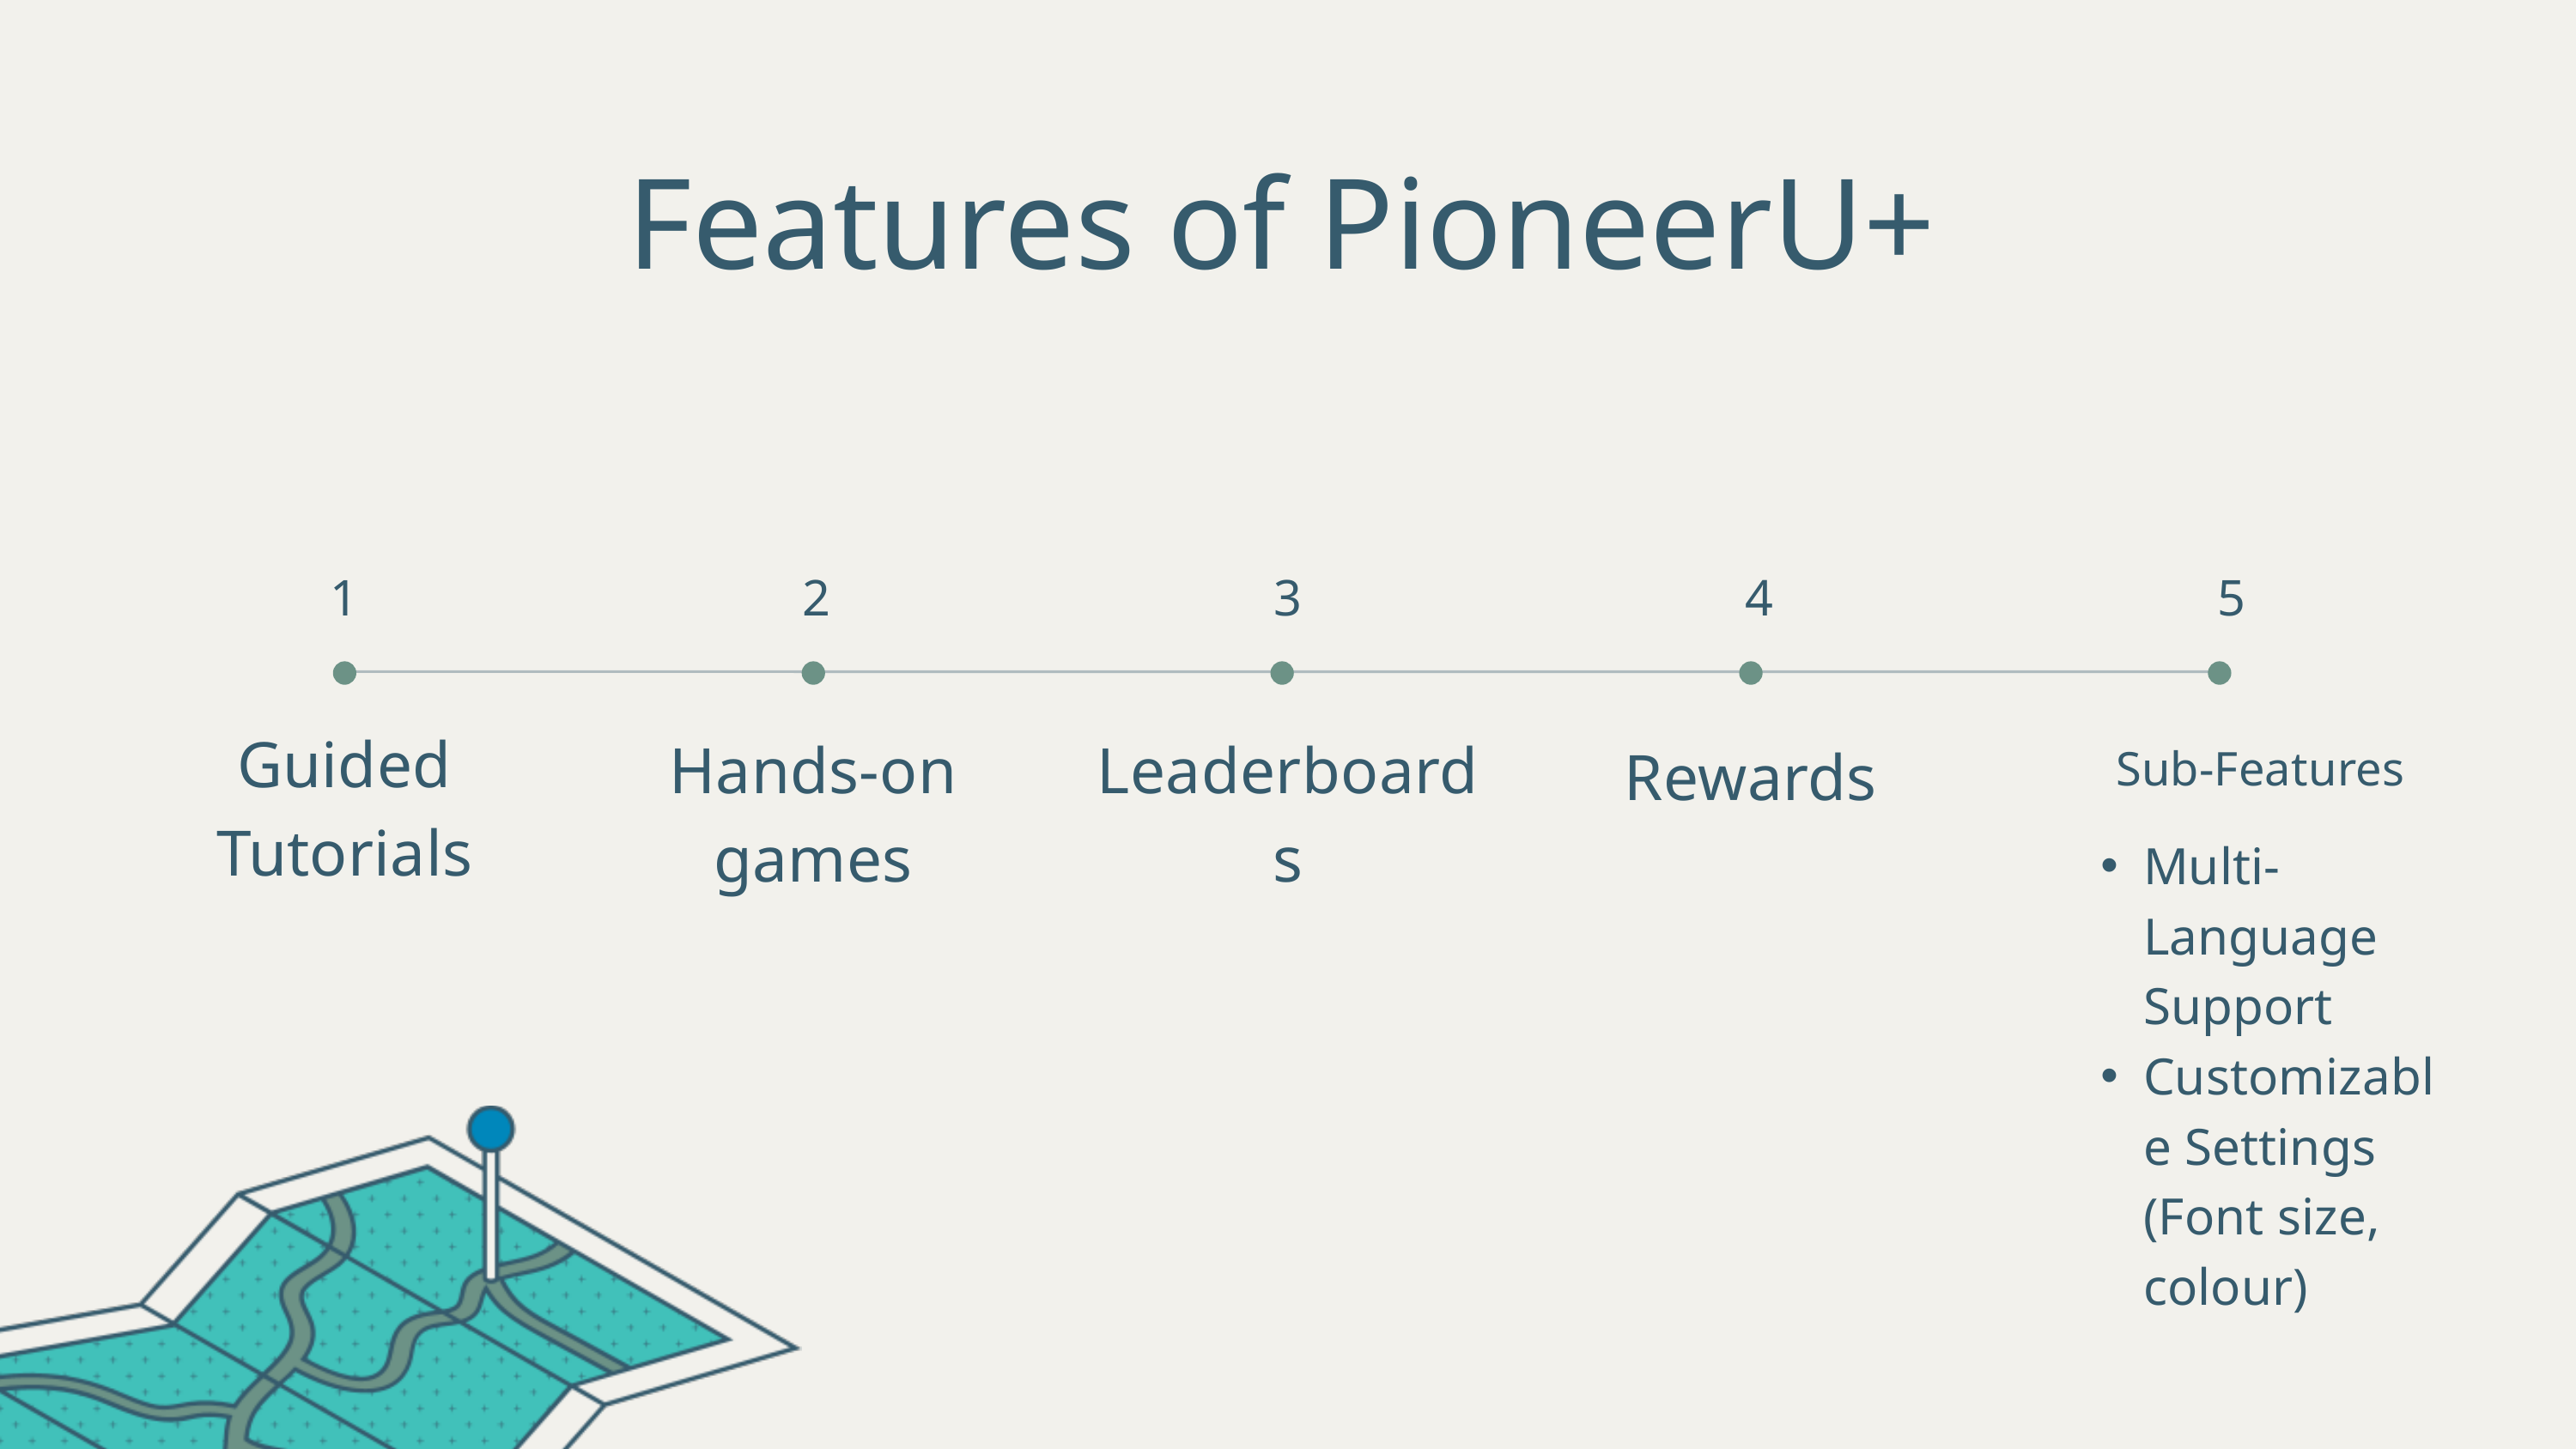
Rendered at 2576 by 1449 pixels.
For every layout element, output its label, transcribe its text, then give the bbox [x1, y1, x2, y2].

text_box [2057, 734, 2464, 1240]
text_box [2207, 661, 2232, 685]
text_box Leaderboards [1085, 718, 1491, 894]
text_box Guided Tutorials [171, 712, 519, 888]
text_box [332, 661, 357, 685]
text_box 3 [1115, 555, 1461, 626]
text_box 4 [1586, 555, 1933, 626]
text_box Rewards [1577, 724, 1924, 814]
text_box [1270, 661, 1295, 685]
text_box Hands-on games [640, 718, 987, 894]
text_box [801, 661, 826, 685]
picture [0, 1106, 802, 1449]
text_box 5 [2057, 555, 2405, 626]
text_box 2 [642, 555, 990, 626]
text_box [1739, 661, 1763, 685]
text_box Features of PioneerU+ [183, 143, 2381, 294]
text_box 1 [171, 555, 519, 626]
